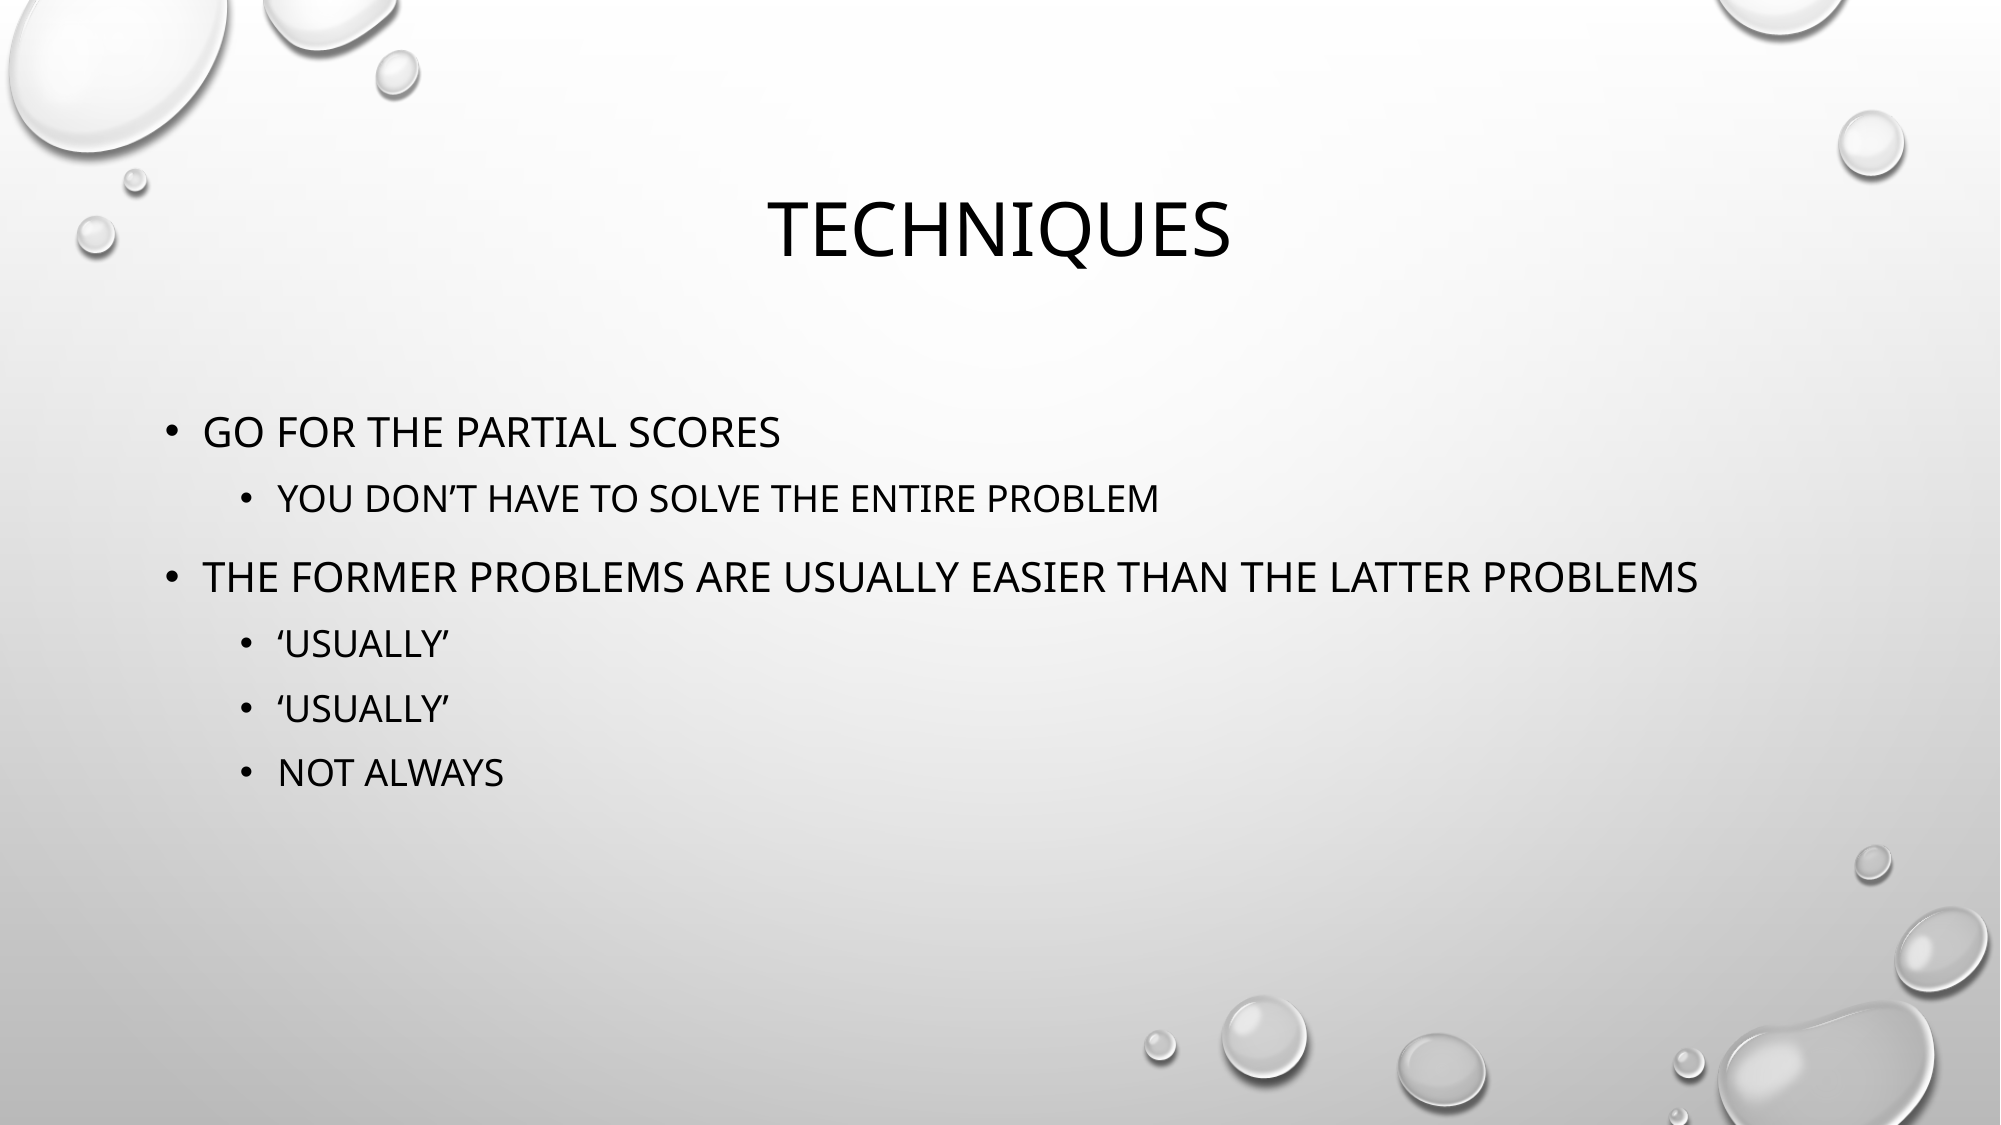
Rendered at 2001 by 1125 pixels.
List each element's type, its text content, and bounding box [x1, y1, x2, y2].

picture [0, 0, 2000, 1125]
title Techniques [149, 101, 1851, 364]
list Go for the partial scores You don’t have to solve the entire problem the former problems are usually easier than the latter problems ‘usually’ ‘usually’ Not always [149, 388, 1850, 950]
